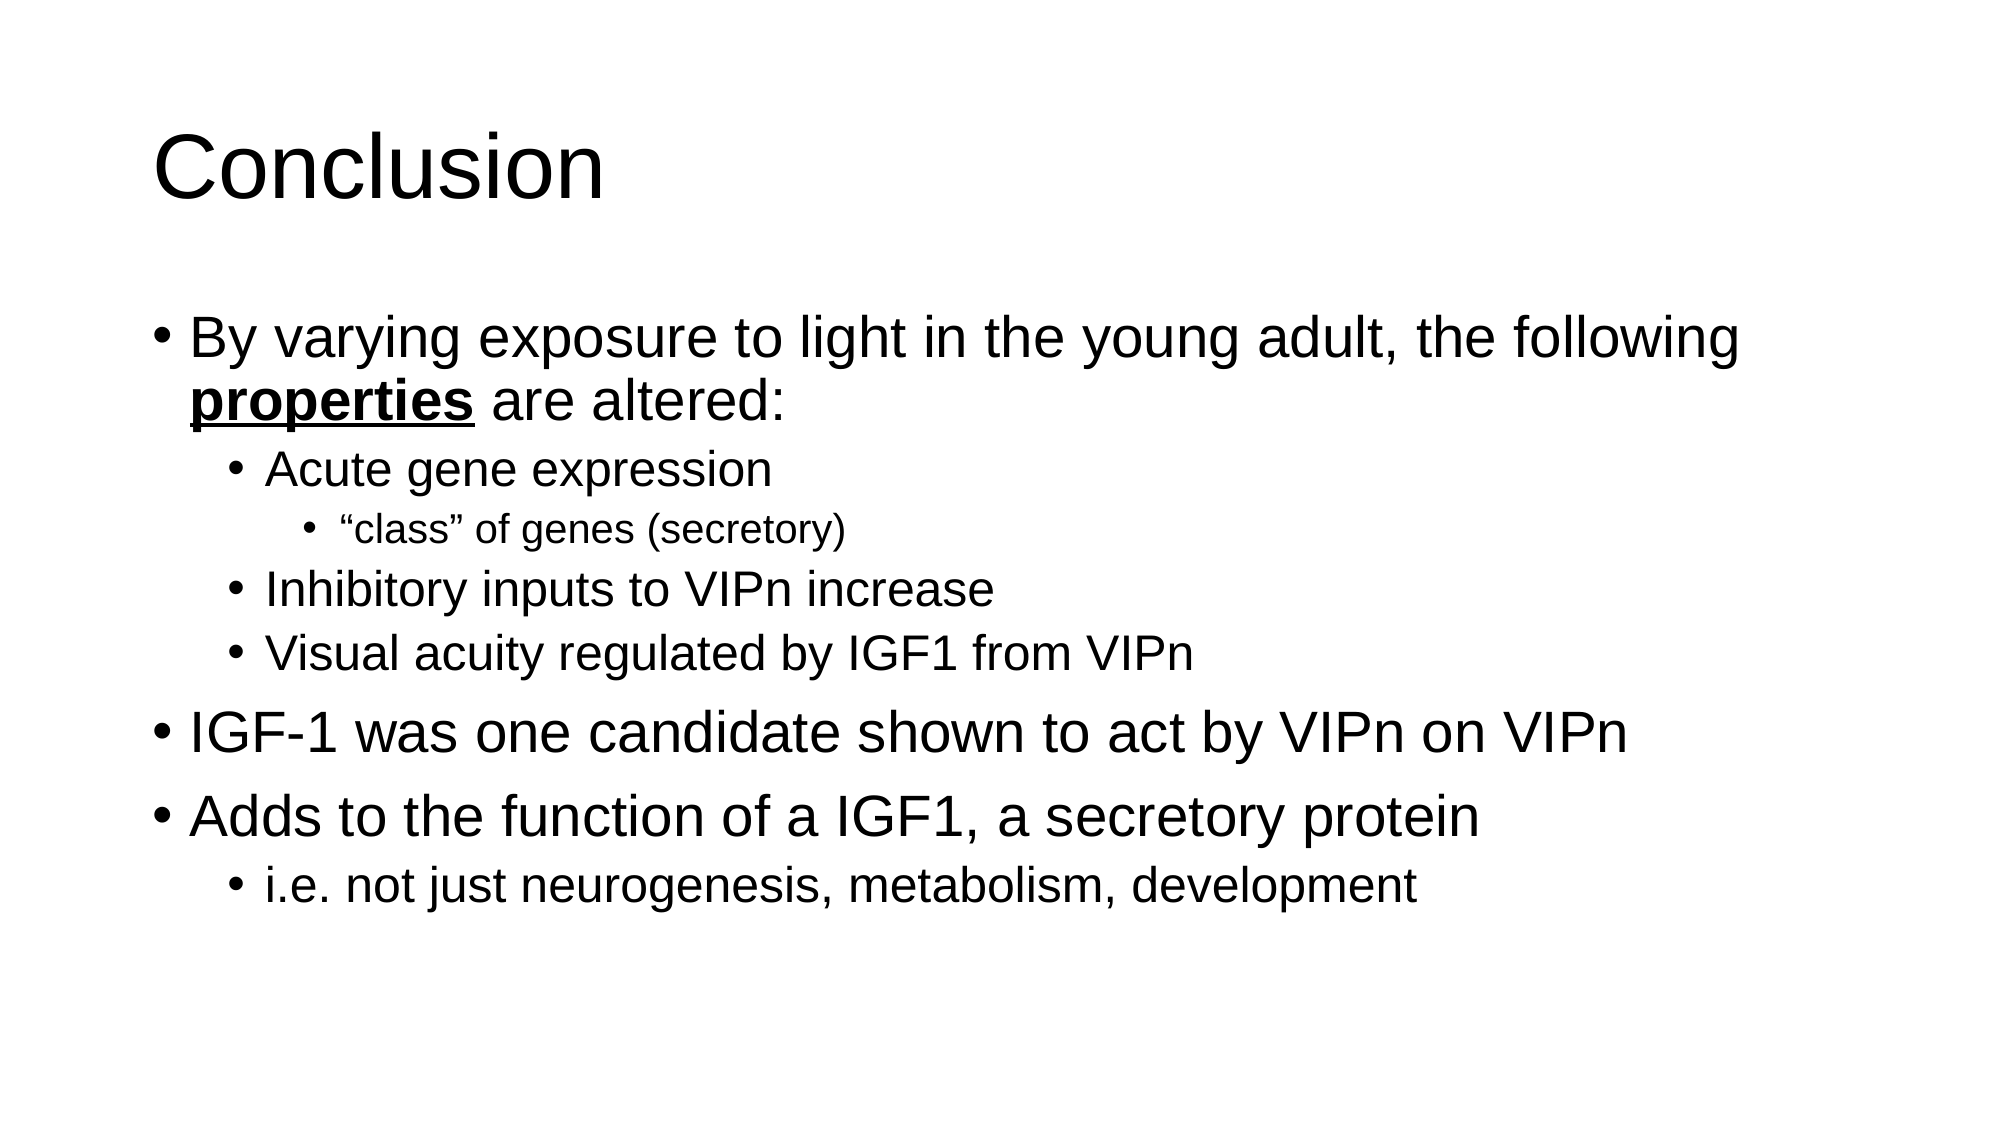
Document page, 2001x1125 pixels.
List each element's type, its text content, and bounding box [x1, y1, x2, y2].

title Conclusion [137, 59, 1863, 278]
list By varying exposure to light in the young adult, the following properties are altered: Acute gene expression “class” of genes (secretory) Inhibitory inputs to VIPn increase Visual acuity regulated by IGF1 from VIPn IGF-1 was one candidate shown to act by VIPn on VIPn Adds to the function of a IGF1, a secretory protein i.e. not just neurogenesis, metabolism, development [137, 299, 1863, 1014]
